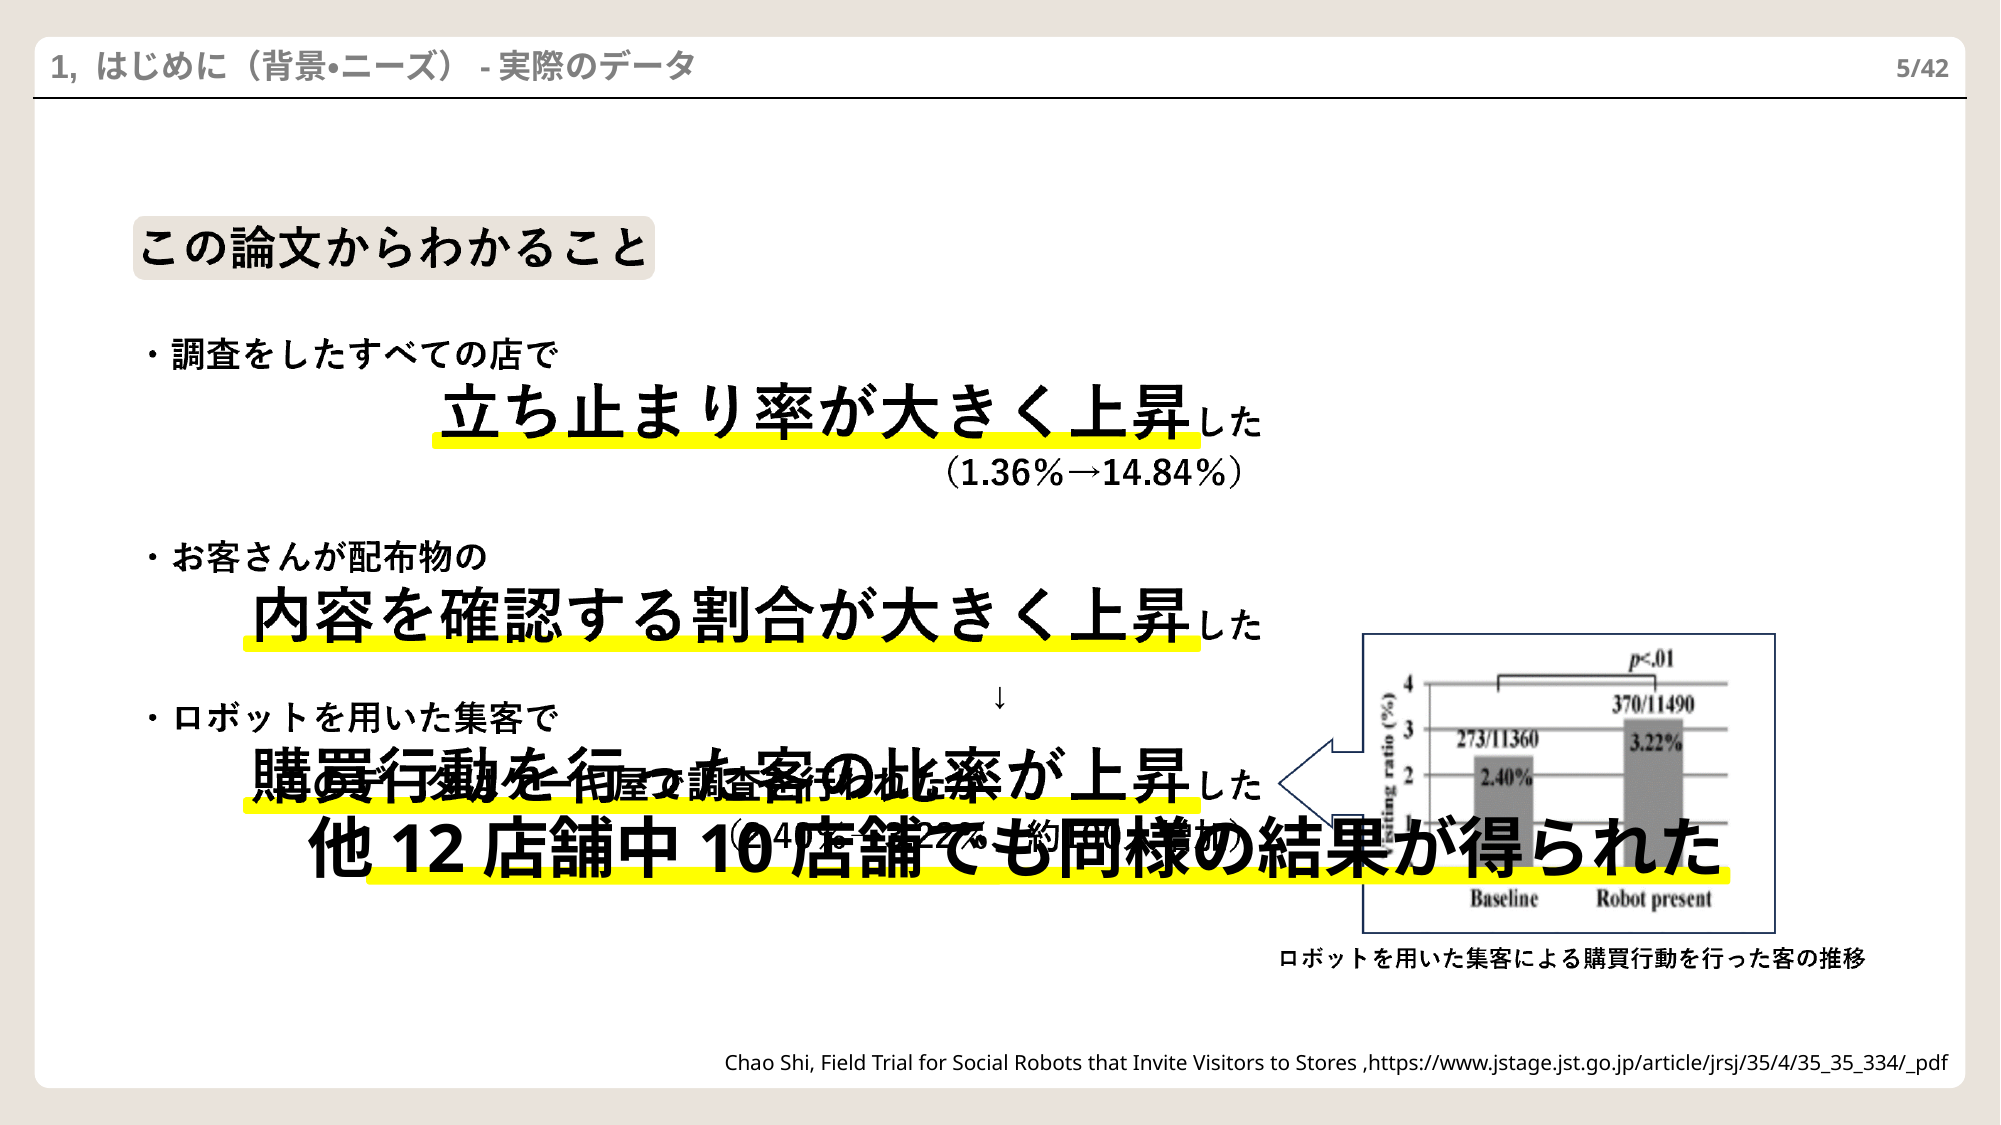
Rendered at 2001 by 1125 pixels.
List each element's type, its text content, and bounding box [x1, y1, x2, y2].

text_box Chao Shi, Field Trial for Social Robots that Invite Visitors to Stores ,https://www.jstage.jst.go.jp/article/jrsj/35/4/35_35_334/_pdf [361, 1042, 1963, 1083]
text_box 1, はじめに（背景・ニーズ）-実際のデータ [35, 35, 741, 96]
slide_number 5/42 [1867, 39, 1965, 97]
picture [130, 212, 1870, 973]
text_box [34, 99, 1966, 1089]
text_box [34, 36, 1959, 97]
